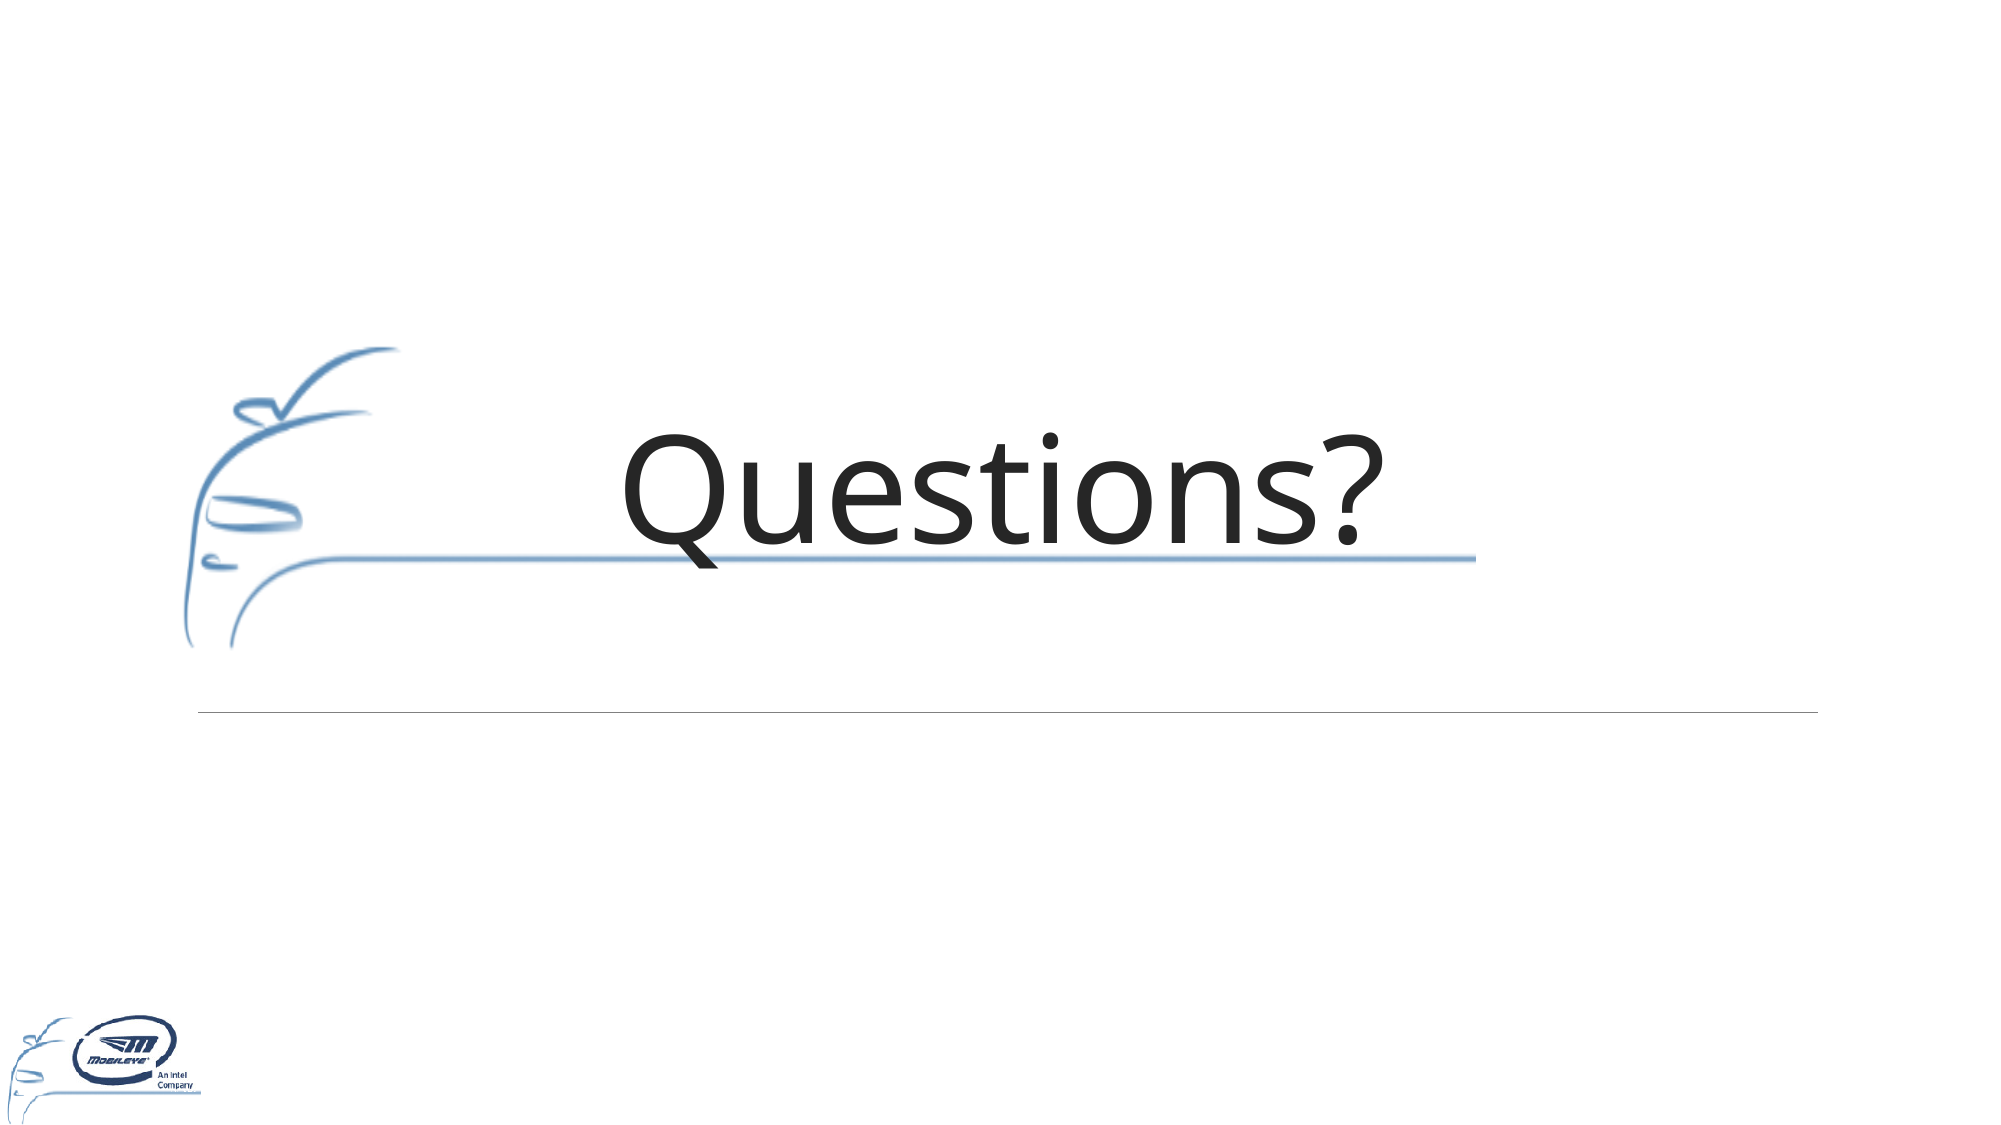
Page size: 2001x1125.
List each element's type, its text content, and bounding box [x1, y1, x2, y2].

title Questions? [601, 321, 1420, 582]
picture [0, 1013, 201, 1125]
